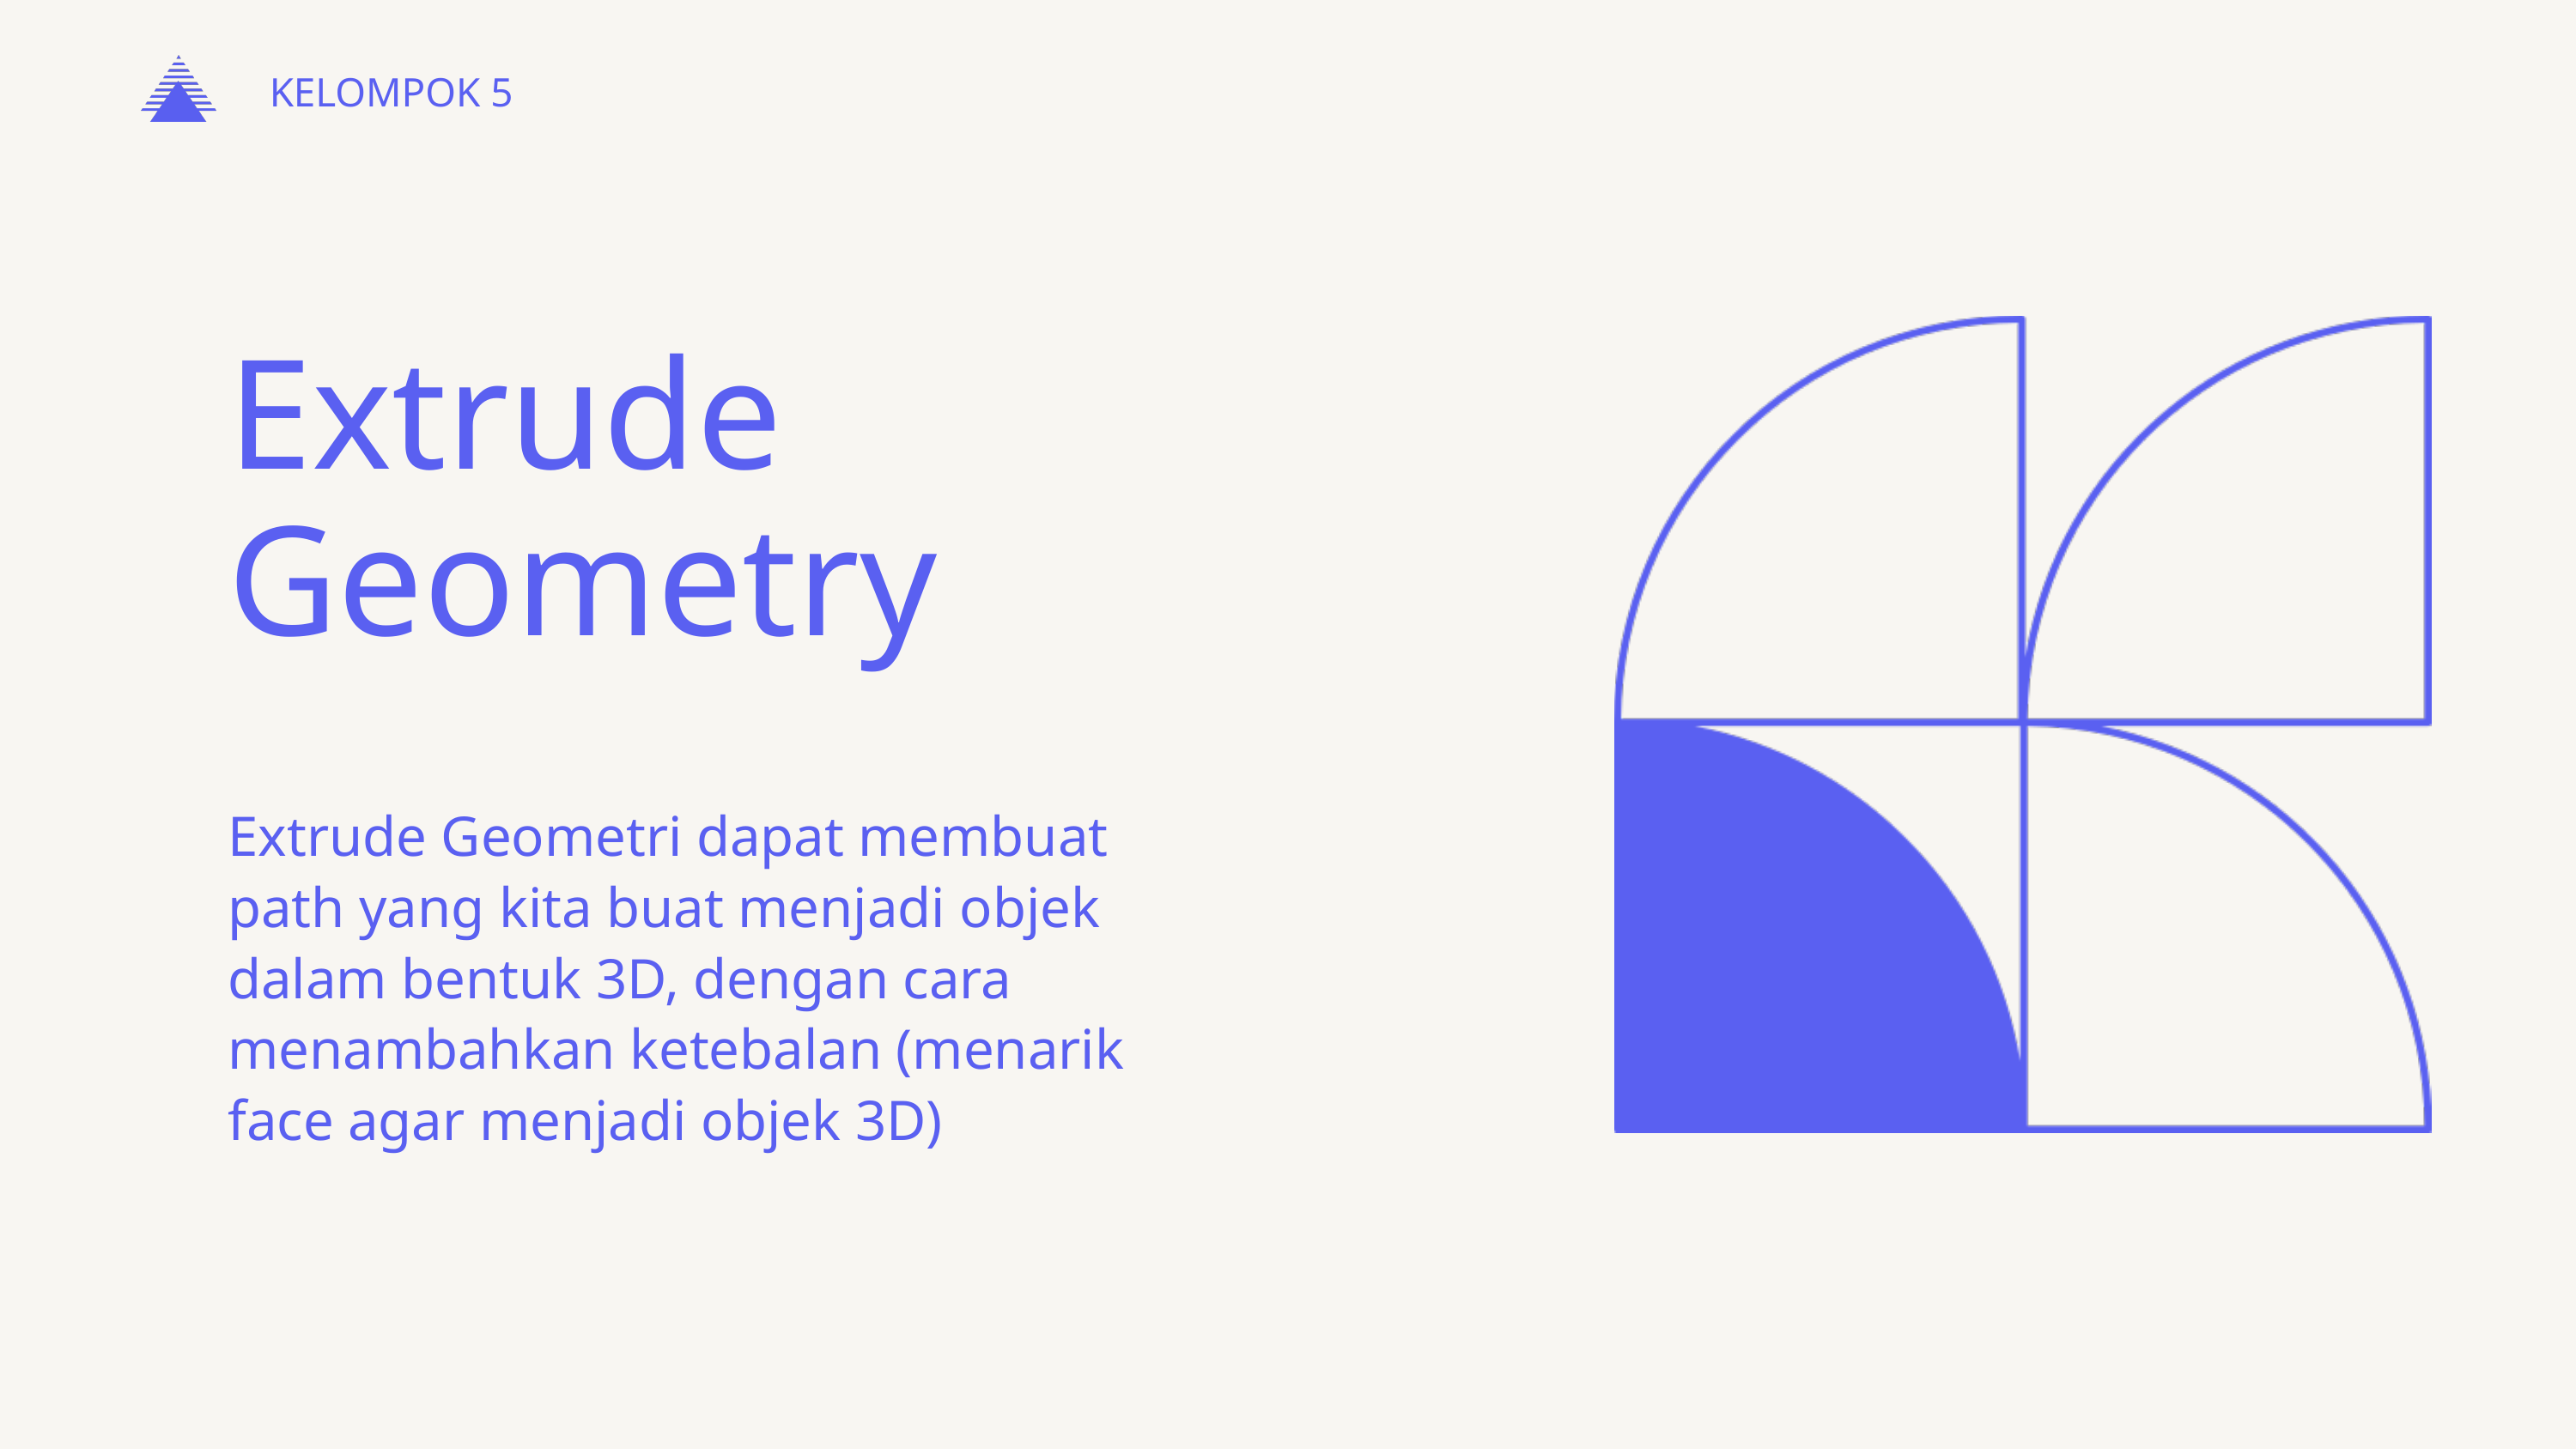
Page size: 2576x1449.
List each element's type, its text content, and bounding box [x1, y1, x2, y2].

text_box Extrude Geometry [228, 332, 1068, 666]
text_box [140, 54, 868, 122]
text_box Extrude Geometri dapat membuat path yang kita buat menjadi objek dalam bentuk 3D, dengan cara menambahkan ketebalan (menarik face agar menjadi objek 3D) [228, 797, 1227, 1152]
picture [1613, 315, 2432, 1133]
